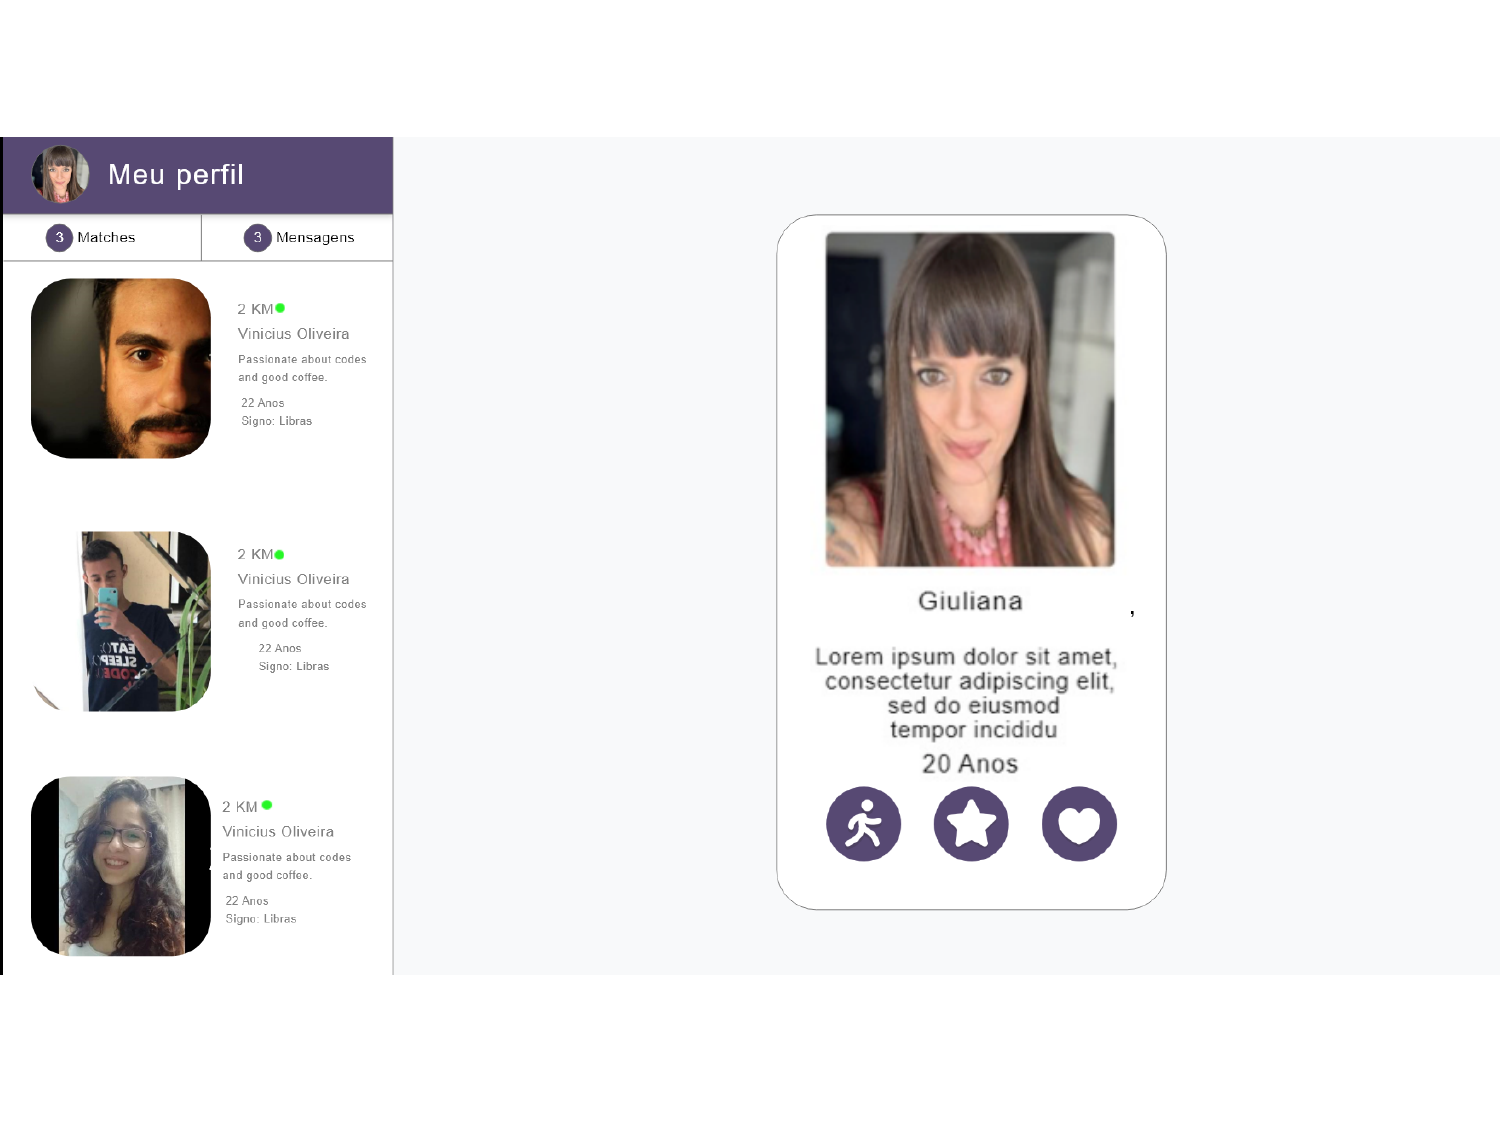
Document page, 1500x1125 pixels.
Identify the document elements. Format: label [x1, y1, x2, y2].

picture [0, 136, 1500, 975]
